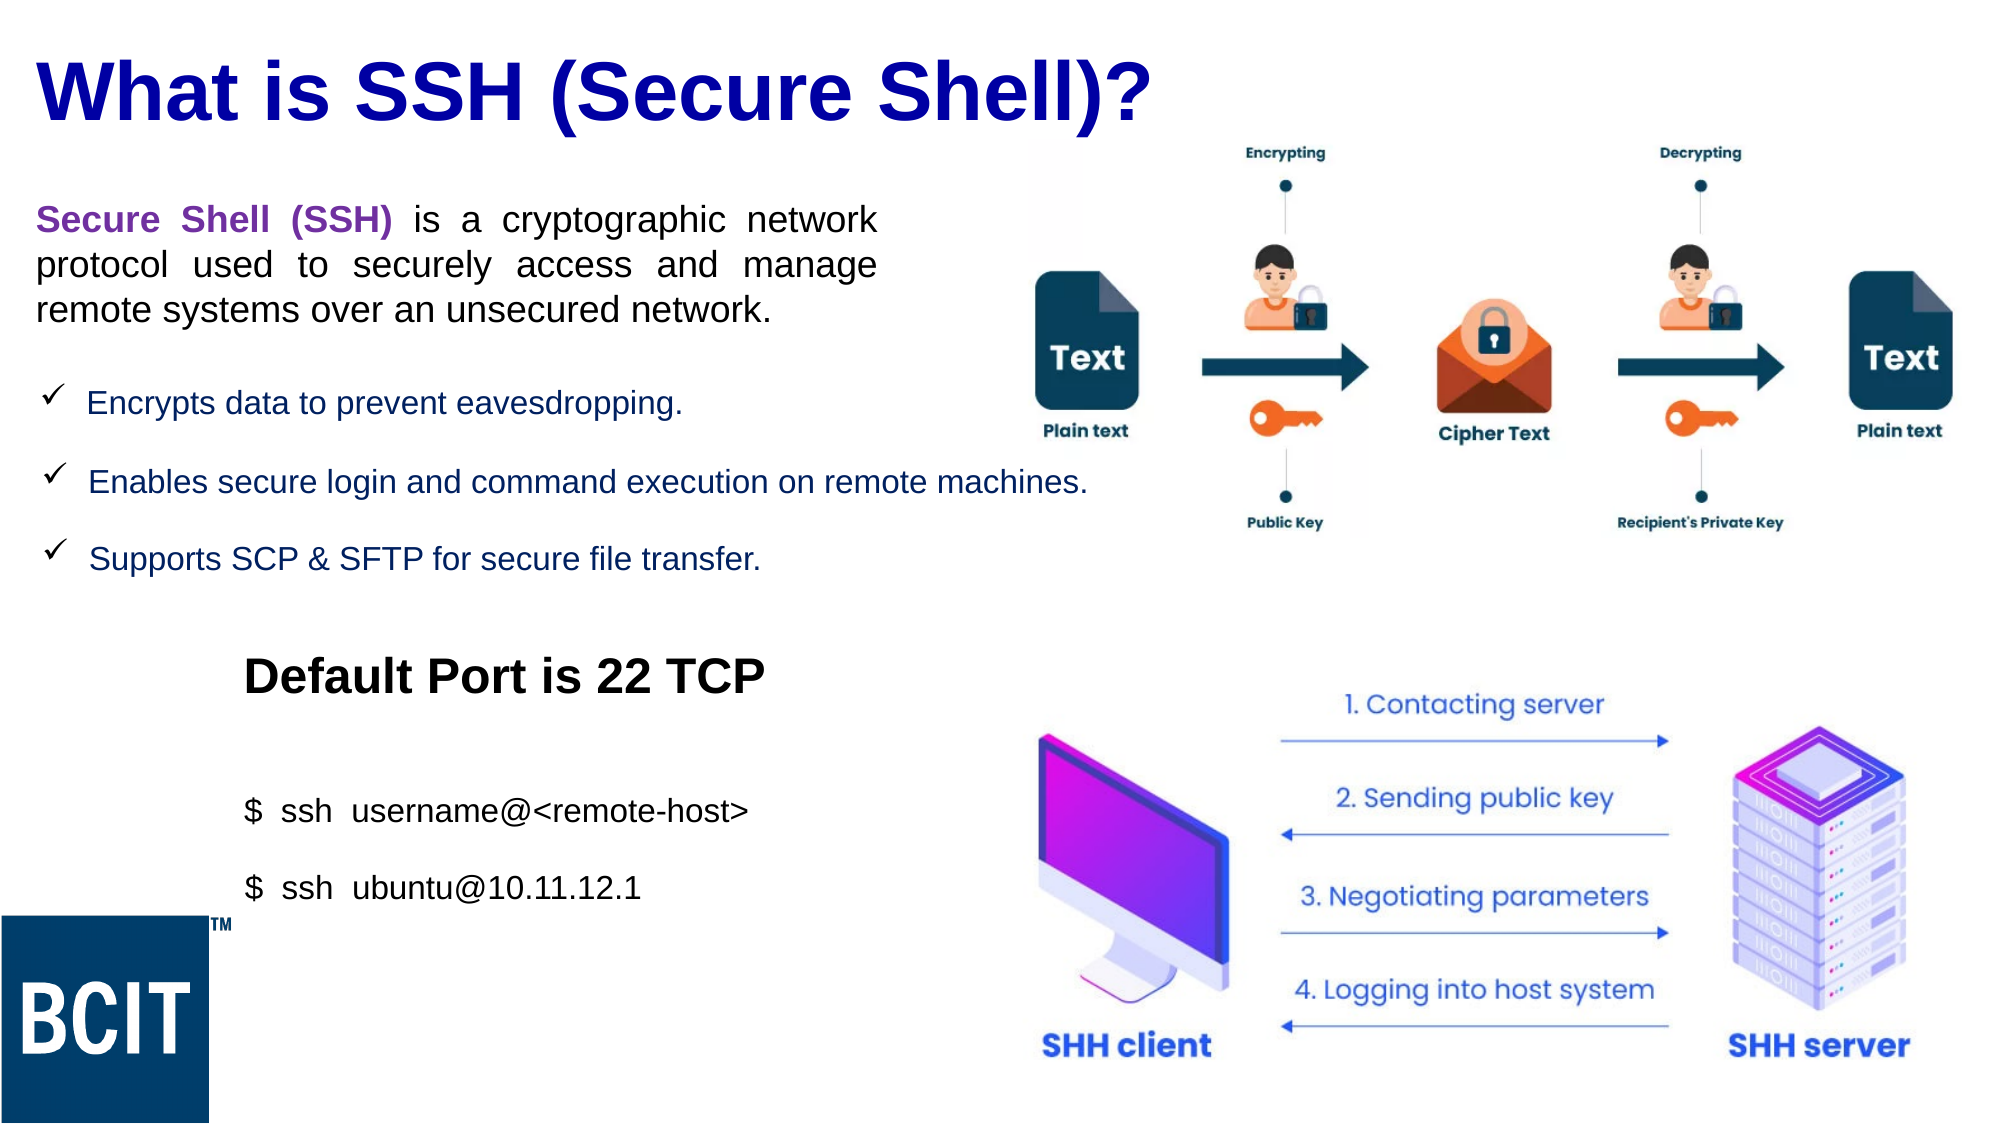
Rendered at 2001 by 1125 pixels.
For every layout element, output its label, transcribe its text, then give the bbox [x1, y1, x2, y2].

picture [1020, 139, 1967, 539]
text_box Supports SCP & SFTP for secure file transfer. [27, 529, 778, 585]
picture [0, 913, 233, 1125]
text_box Secure Shell (SSH) is a cryptographic network protocol used to securely access and manage remote systems over an unsecured network. [21, 187, 893, 338]
title What is SSH (Secure Shell)? [21, 0, 1372, 188]
text_box Default Port is 22 TCP [228, 636, 781, 711]
text_box $ ssh ubuntu@10.11.12.1 [230, 858, 658, 914]
picture [983, 613, 1967, 1089]
text_box Enables secure login and command execution on remote machines. [26, 452, 1015, 508]
text_box $ ssh username@<remote-host> [229, 782, 765, 837]
text_box Encrypts data to prevent eavesdropping. [24, 374, 700, 429]
